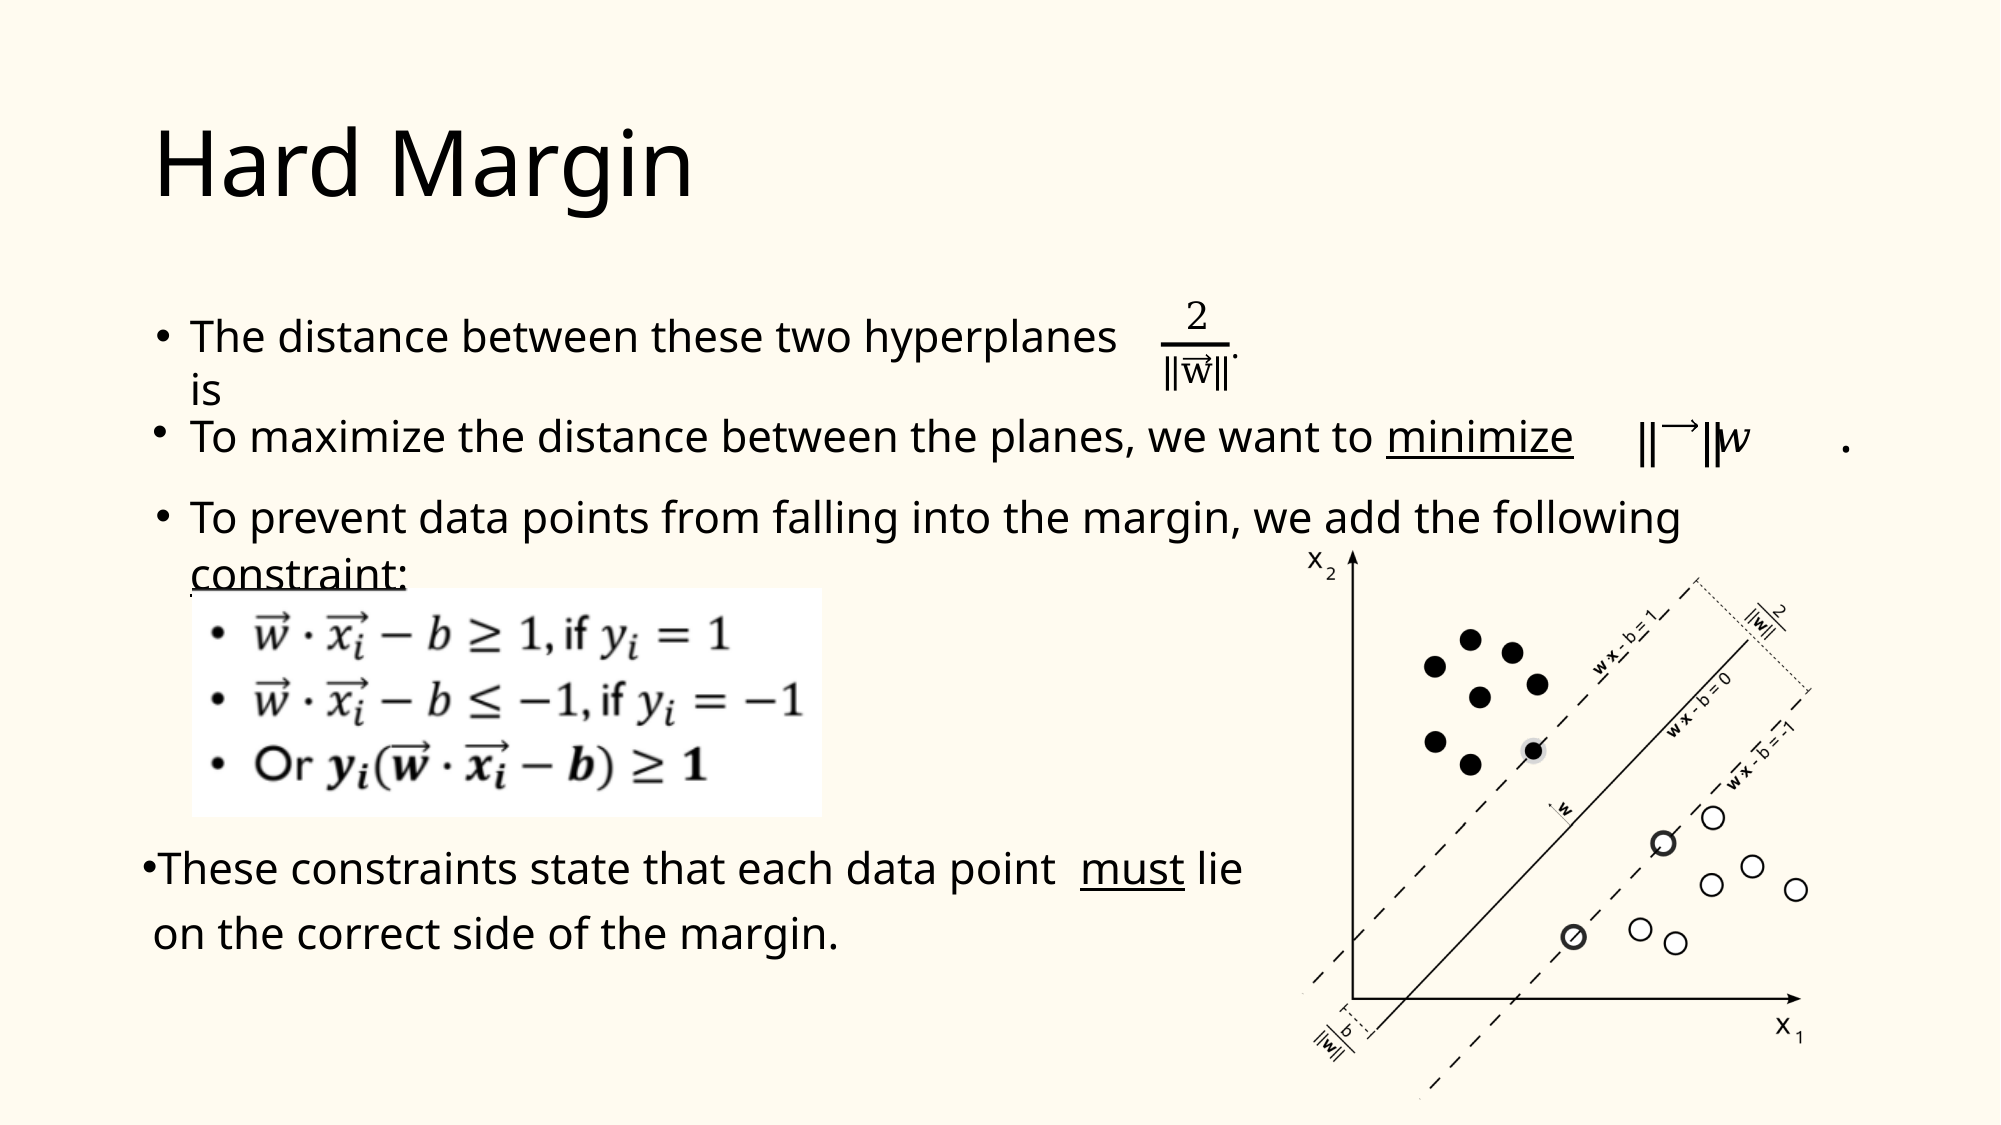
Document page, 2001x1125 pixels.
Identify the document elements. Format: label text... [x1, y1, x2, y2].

text_box [1173, 356, 1177, 380]
text_box w [1178, 344, 1214, 380]
picture [1662, 419, 1698, 432]
text_box [1160, 342, 1228, 347]
title Hard Margin [150, 102, 883, 293]
picture [1300, 549, 1812, 1100]
text_box The distance between these two hyperplanes is [150, 306, 1150, 380]
text_box 2 [1183, 290, 1210, 338]
list To maximize the distance between the planes, we want to minimize 𝑤 . To prevent data points from falling into the margin, we add the following constraint: These constraints state that each data point must lie on the correct side of the margin. [142, 380, 1869, 1039]
picture [191, 588, 823, 817]
text_box [1165, 356, 1169, 380]
text_box . [1228, 323, 1241, 366]
